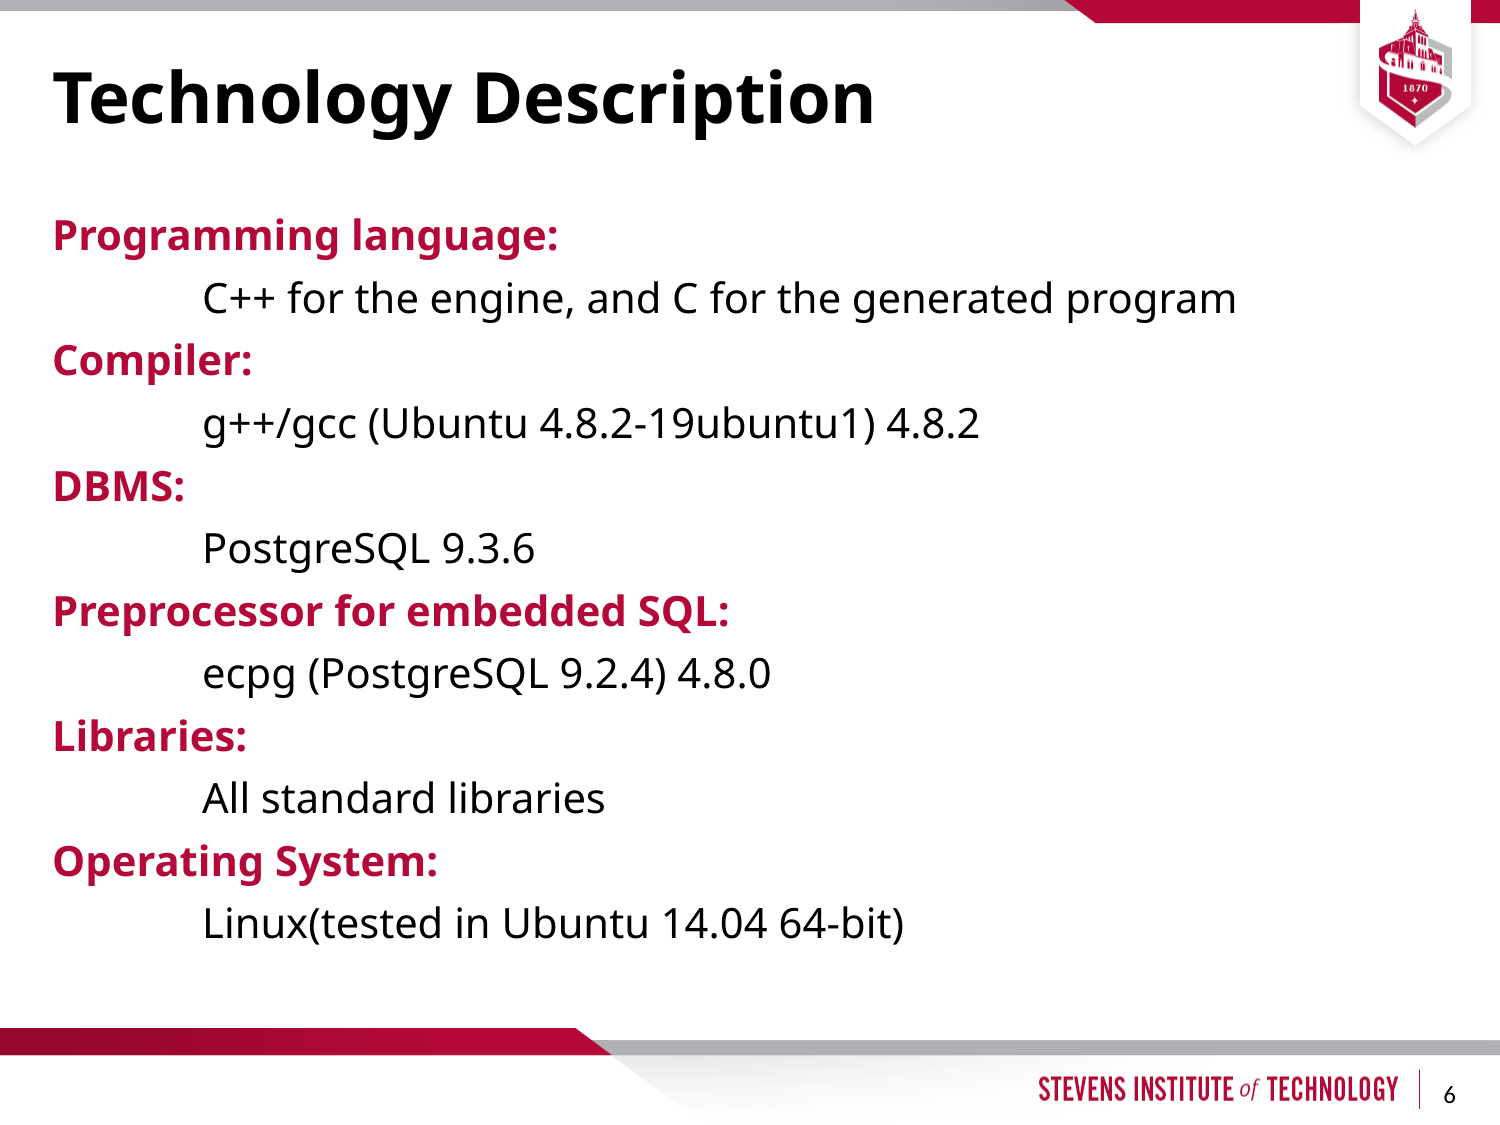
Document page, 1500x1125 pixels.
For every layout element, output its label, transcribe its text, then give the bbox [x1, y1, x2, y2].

picture [0, 1028, 1500, 1125]
title Technology Description [37, 45, 1338, 163]
slide_number 6 [1428, 1071, 1490, 1108]
picture [0, 0, 1500, 160]
list Programming language: C++ for the engine, and C for the generated program Compiler: g++/gcc (Ubuntu 4.8.2-19ubuntu1) 4.8.2 DBMS: PostgreSQL 9.3.6 Preprocessor for embedded SQL: ecpg (PostgreSQL 9.2.4) 4.8.0 Libraries: All standard libraries Operating System: Linux(tested in Ubuntu 14.04 64-bit) [37, 163, 1463, 993]
